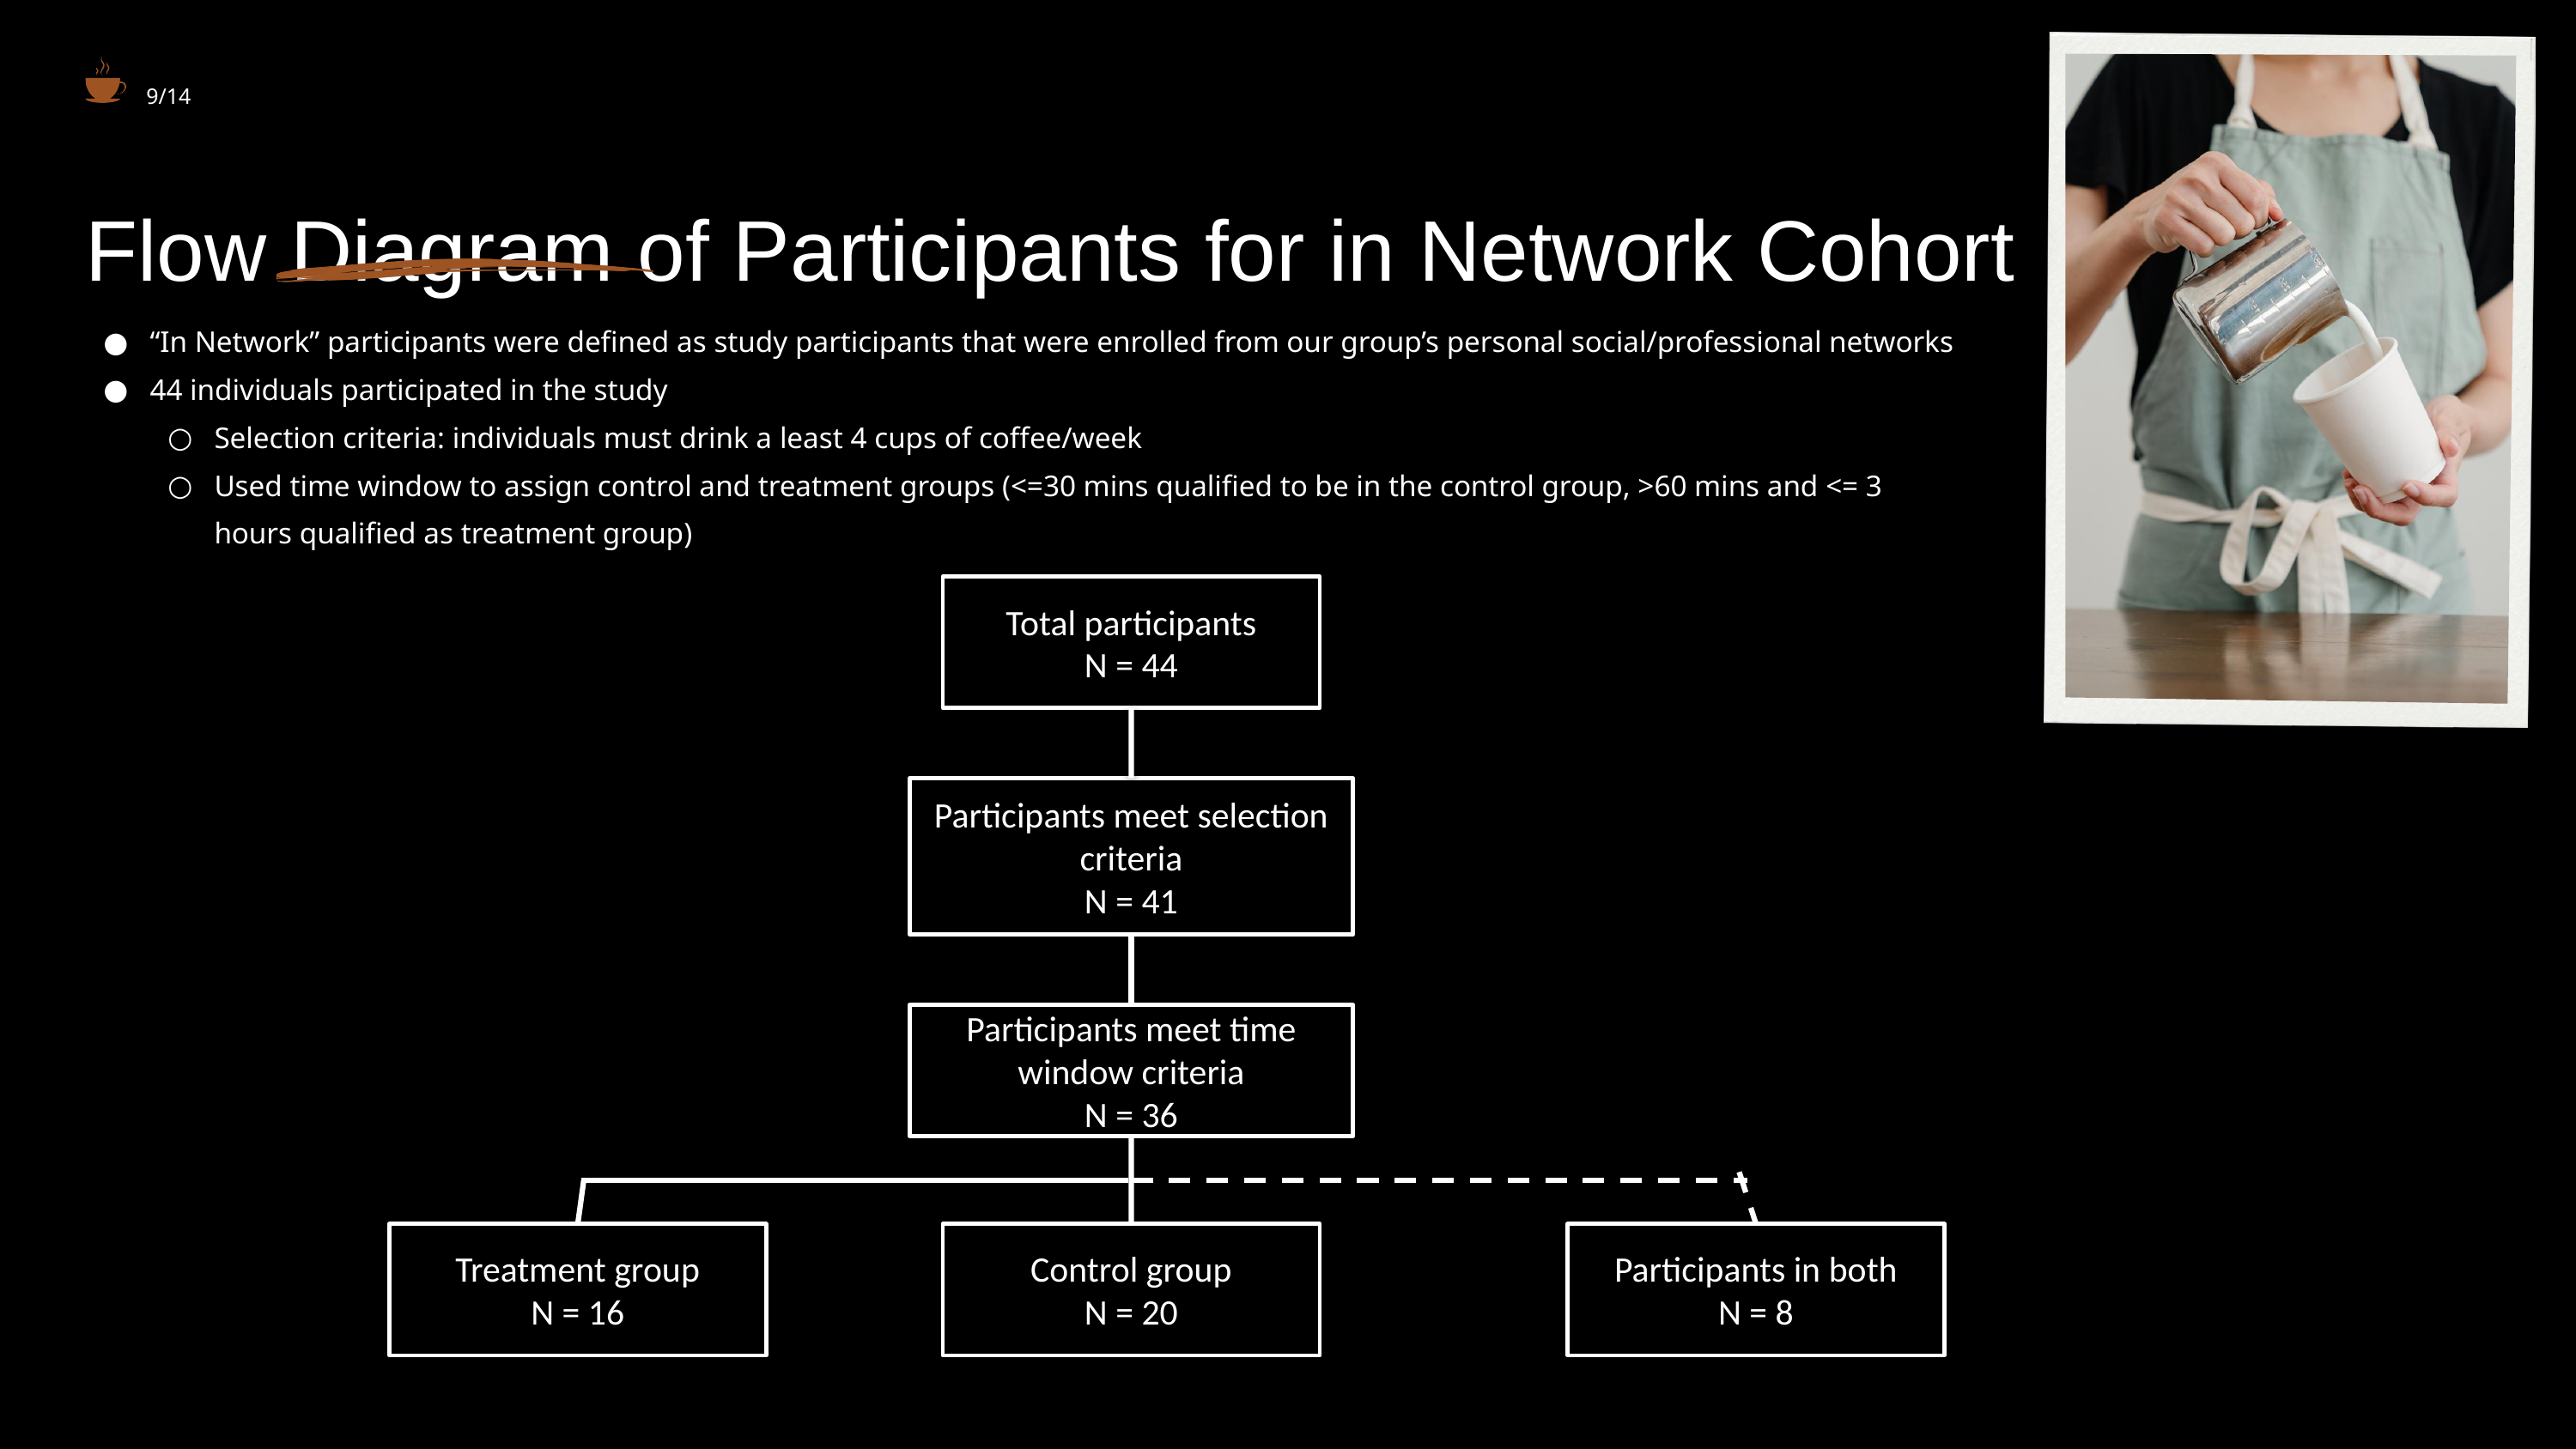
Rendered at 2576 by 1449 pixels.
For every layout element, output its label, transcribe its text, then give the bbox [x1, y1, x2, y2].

text_box Total participants N = 44 [943, 576, 1320, 708]
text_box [1739, 1171, 1757, 1225]
text_box “In Network” participants were defined as study participants that were enrolled from our group’s personal social/professional networks 44 individuals participated in the study Selection criteria: individuals must drink a least 4 cups of coffee/week Used time window to assign control and treatment groups (<=30 mins qualified to be in the control group, >60 mins and <= 3 hours qualified as treatment group) [85, 310, 1962, 550]
text_box [85, 56, 127, 104]
text_box Treatment group N = 16 [389, 1223, 767, 1355]
text_box Flow Diagram of Participants for in Network Cohort [85, 155, 2038, 299]
text_box Participants in both N = 8 [1567, 1223, 1945, 1355]
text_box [577, 1179, 585, 1225]
text_box [276, 258, 654, 282]
text_box 9/14 [146, 72, 410, 109]
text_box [2043, 32, 2537, 729]
text_box Participants meet time window criteria N = 36 [909, 1004, 1353, 1137]
text_box Participants meet selection criteria N = 41 [909, 778, 1353, 935]
text_box Control group N = 20 [943, 1223, 1320, 1355]
